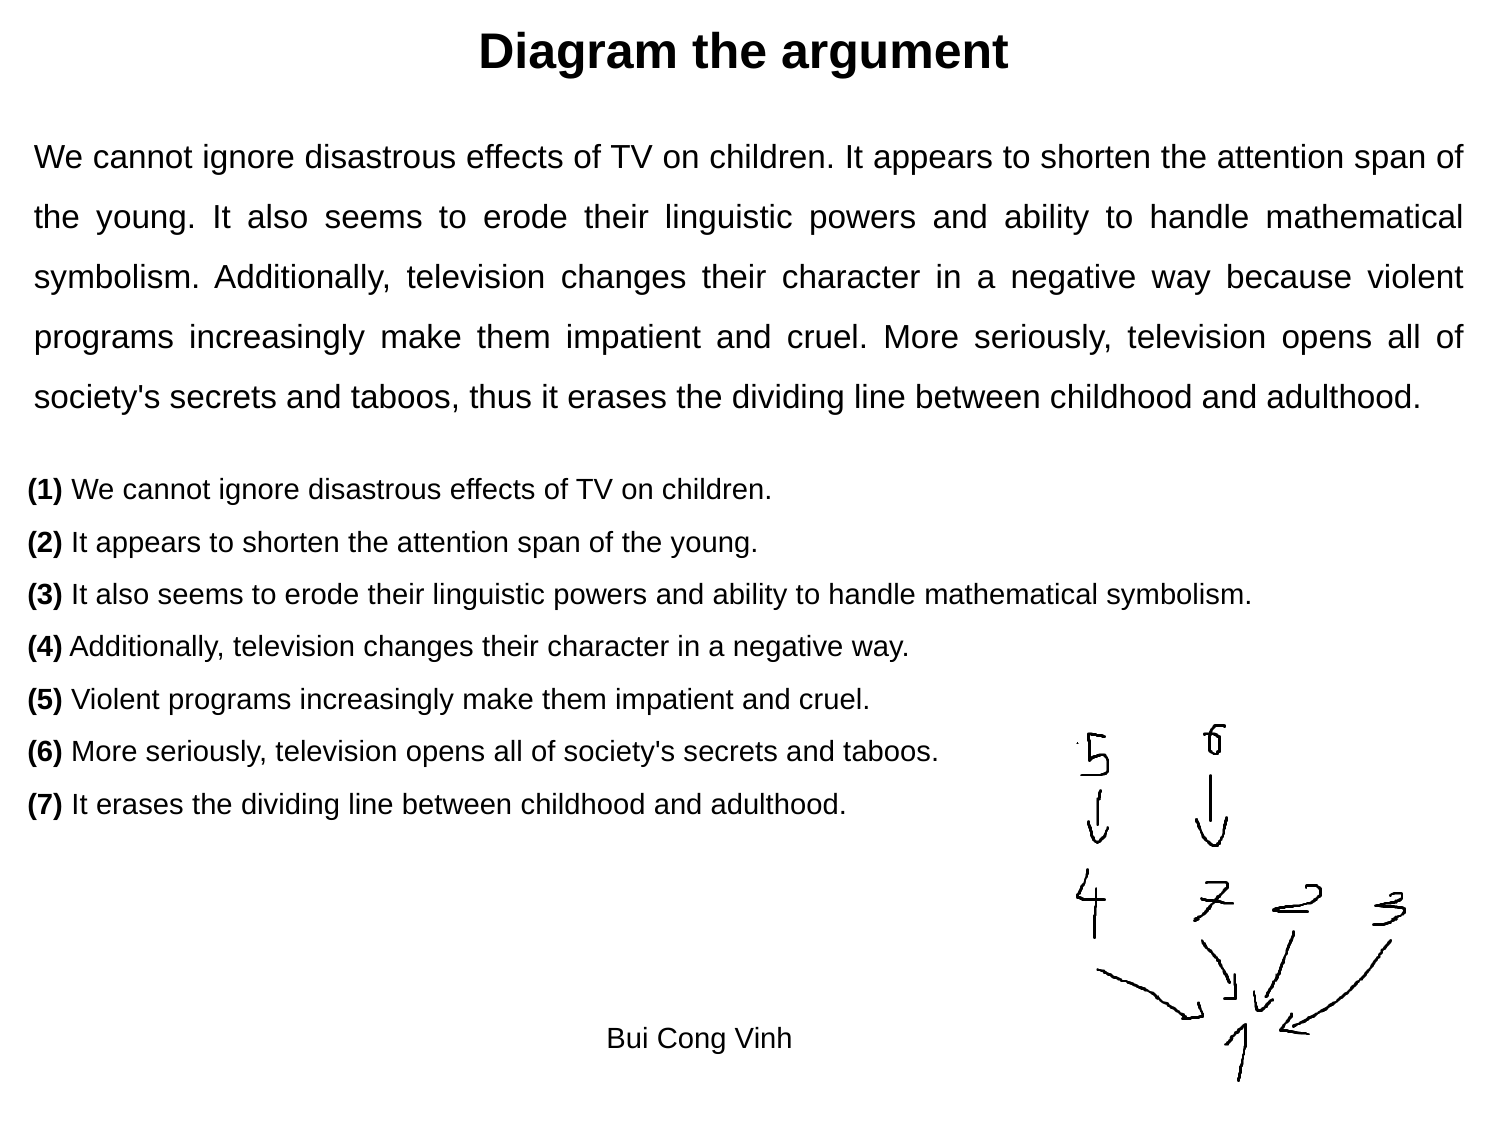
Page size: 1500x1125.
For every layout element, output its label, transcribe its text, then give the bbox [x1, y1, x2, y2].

title Diagram the argument [37, 2, 1450, 94]
picture [1033, 700, 1444, 1099]
subtitle We cannot ignore disastrous effects of TV on children. It appears to shorten the attention span of the young. It also seems to erode their linguistic powers and ability to handle mathematical symbolism. Additionally, television changes their character in a negative way because violent programs increasingly make them impatient and cruel. More seriously, television opens all of society's secrets and taboos, thus it erases the dividing line between childhood and adulthood. [18, 107, 1482, 446]
text_box (1) We cannot ignore disastrous effects of TV on children. (2) It appears to shorten the attention span of the young. (3) It also seems to erode their linguistic powers and ability to handle mathematical symbolism. (4) Additionally, television changes their character in a negative way. (5) Violent programs increasingly make them impatient and cruel. (6) More seriously, television opens all of society's secrets and taboos. (7) It erases the dividing line between childhood and adulthood. [12, 445, 1406, 828]
text_box Bui Cong Vinh [591, 1011, 1002, 1062]
